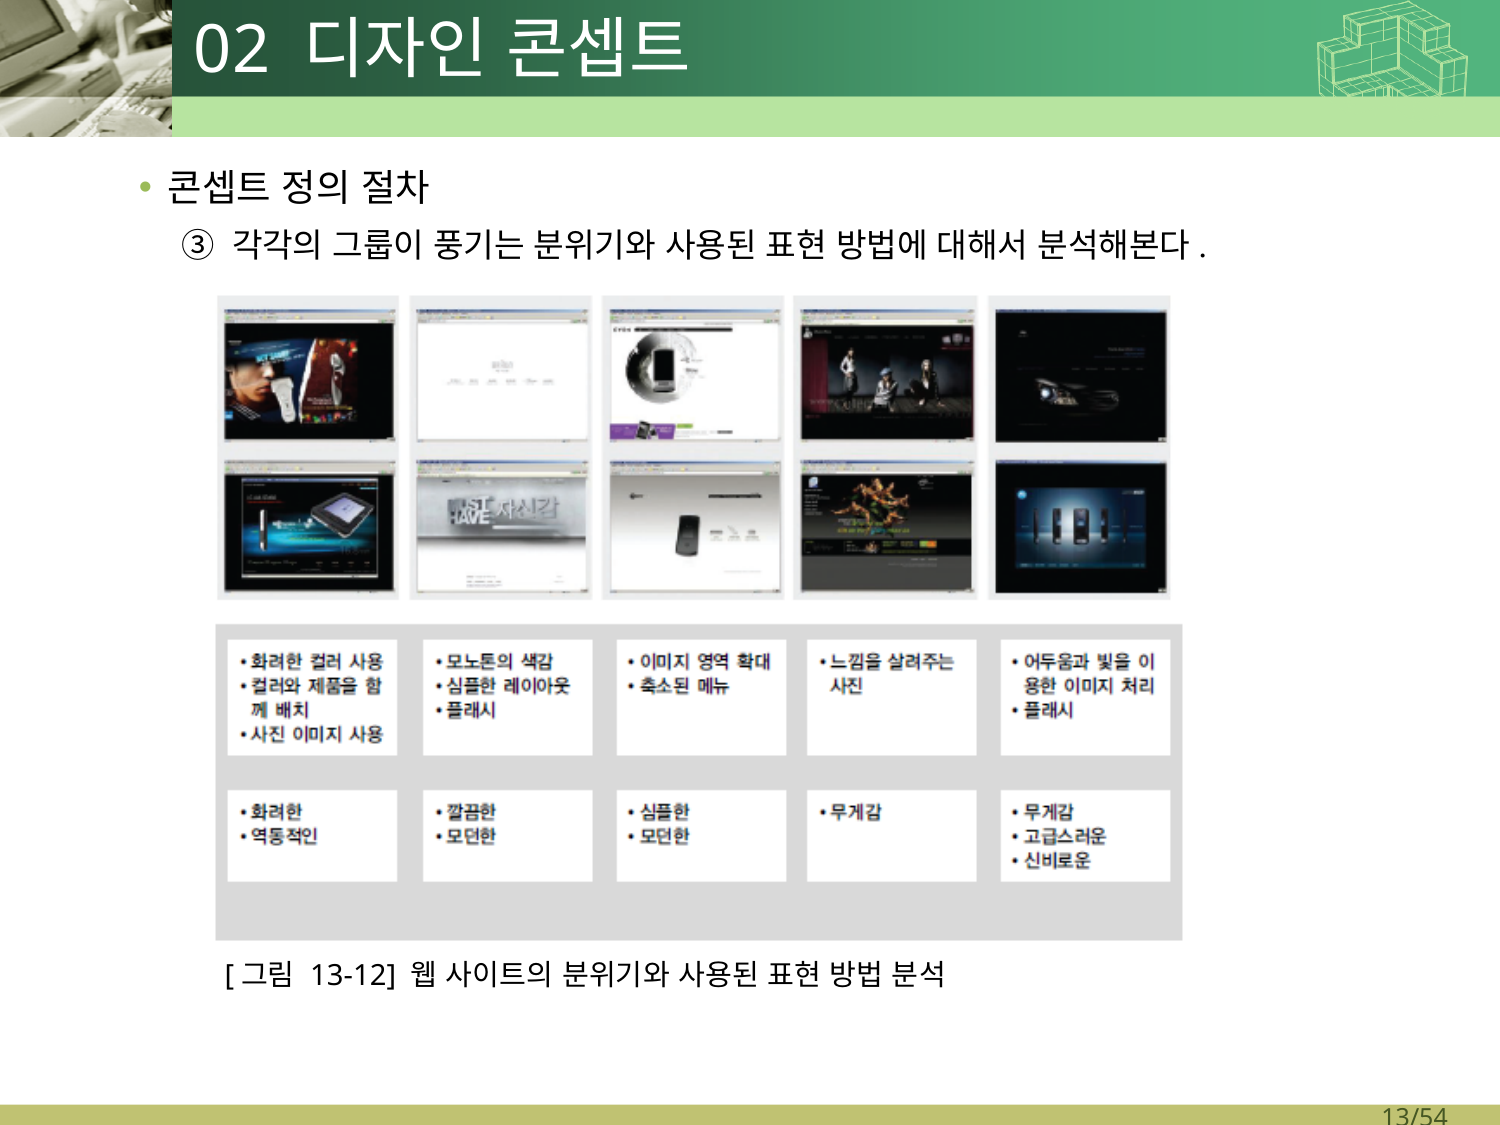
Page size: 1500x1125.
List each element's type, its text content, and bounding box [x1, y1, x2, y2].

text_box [209, 289, 1188, 1000]
title 02 디자인 콘셉트 [178, 9, 1459, 82]
list 콘셉트 정의 절차 ③ 각각의 그룹이 풍기는 분위기와 사용된 표현 방법에 대해서 분석해본다. [35, 152, 1465, 1079]
picture [0, 0, 1500, 151]
